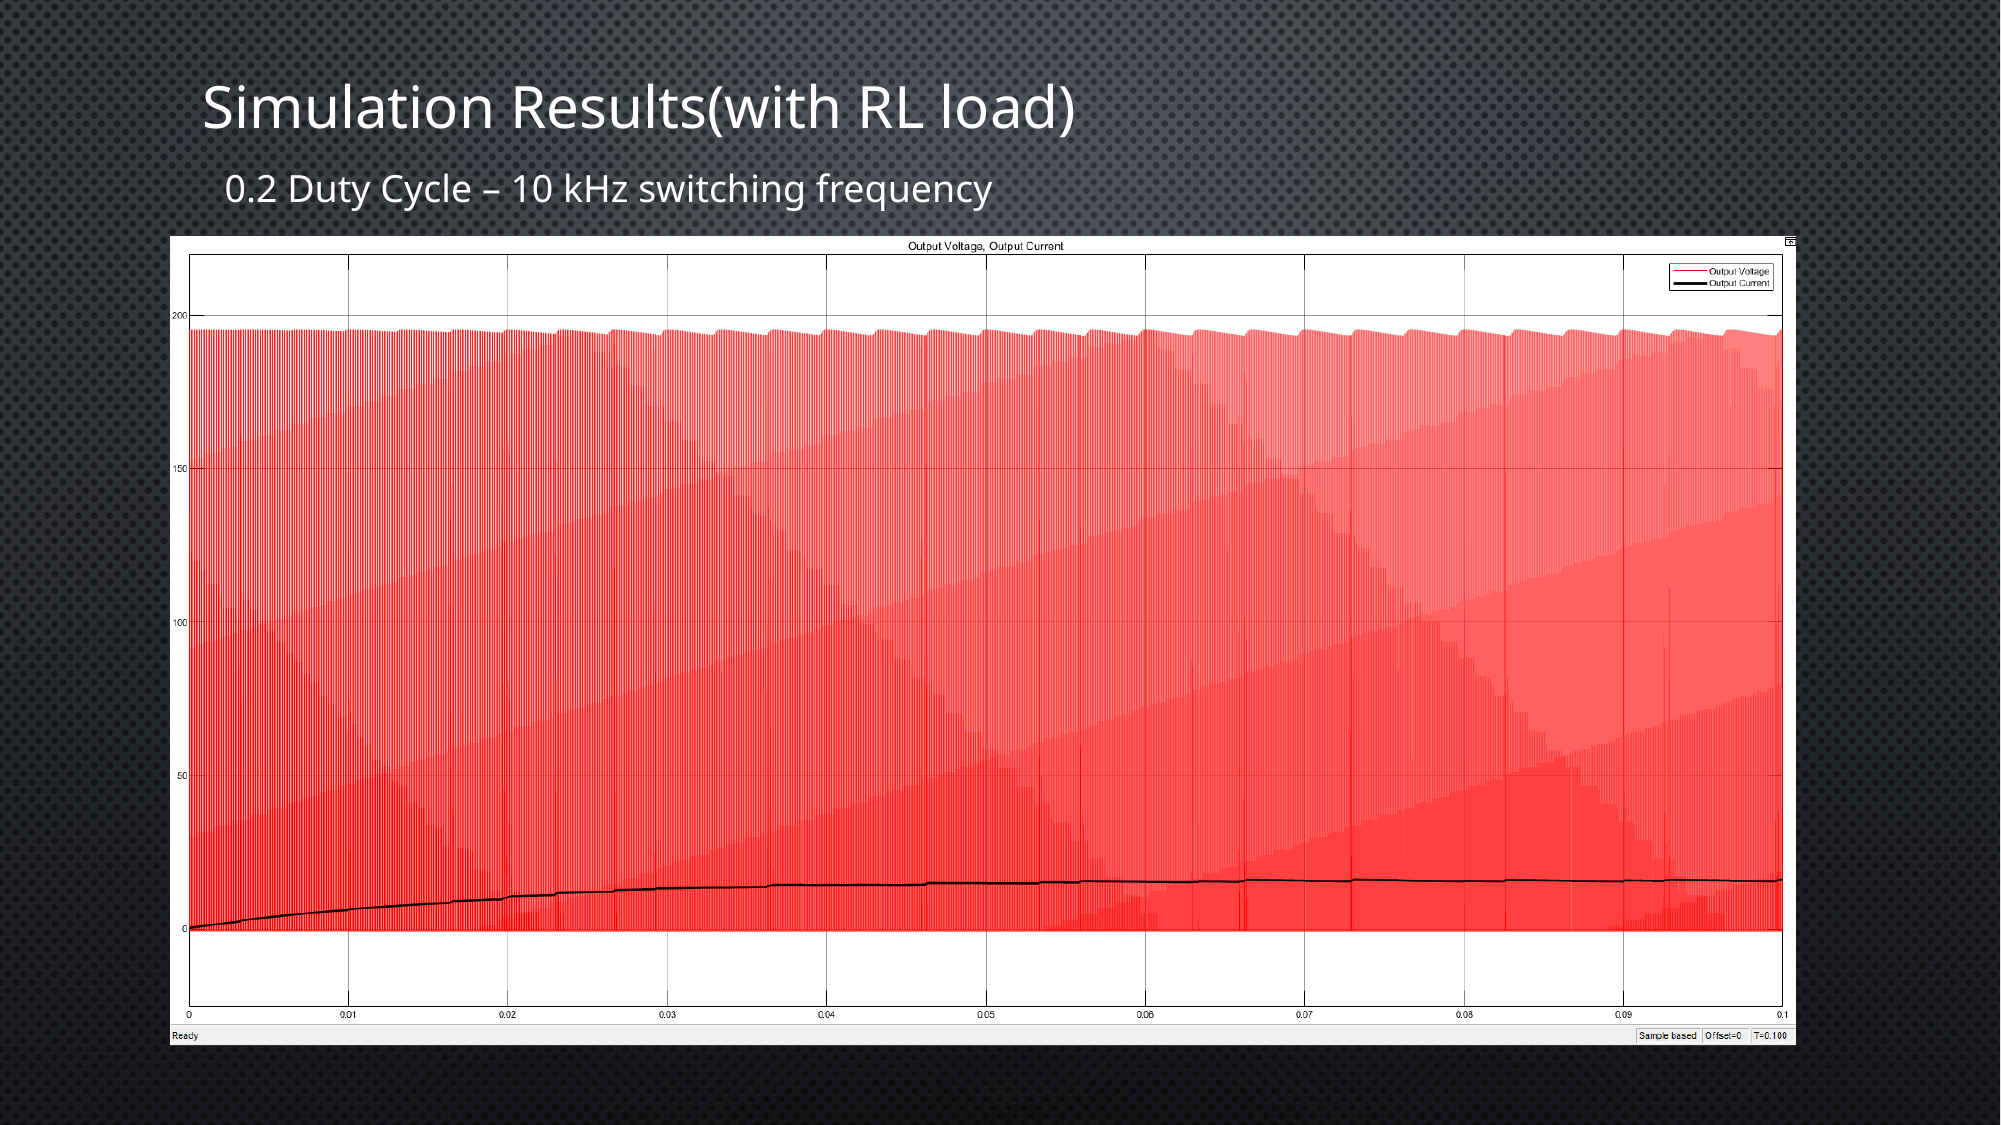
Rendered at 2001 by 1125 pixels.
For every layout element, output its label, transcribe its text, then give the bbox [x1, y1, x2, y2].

picture [170, 235, 1796, 1047]
title Simulation Results(with RL load) [187, 42, 1813, 168]
text_box 0.2 Duty Cycle – 10 kHz switching frequency [209, 157, 1210, 217]
